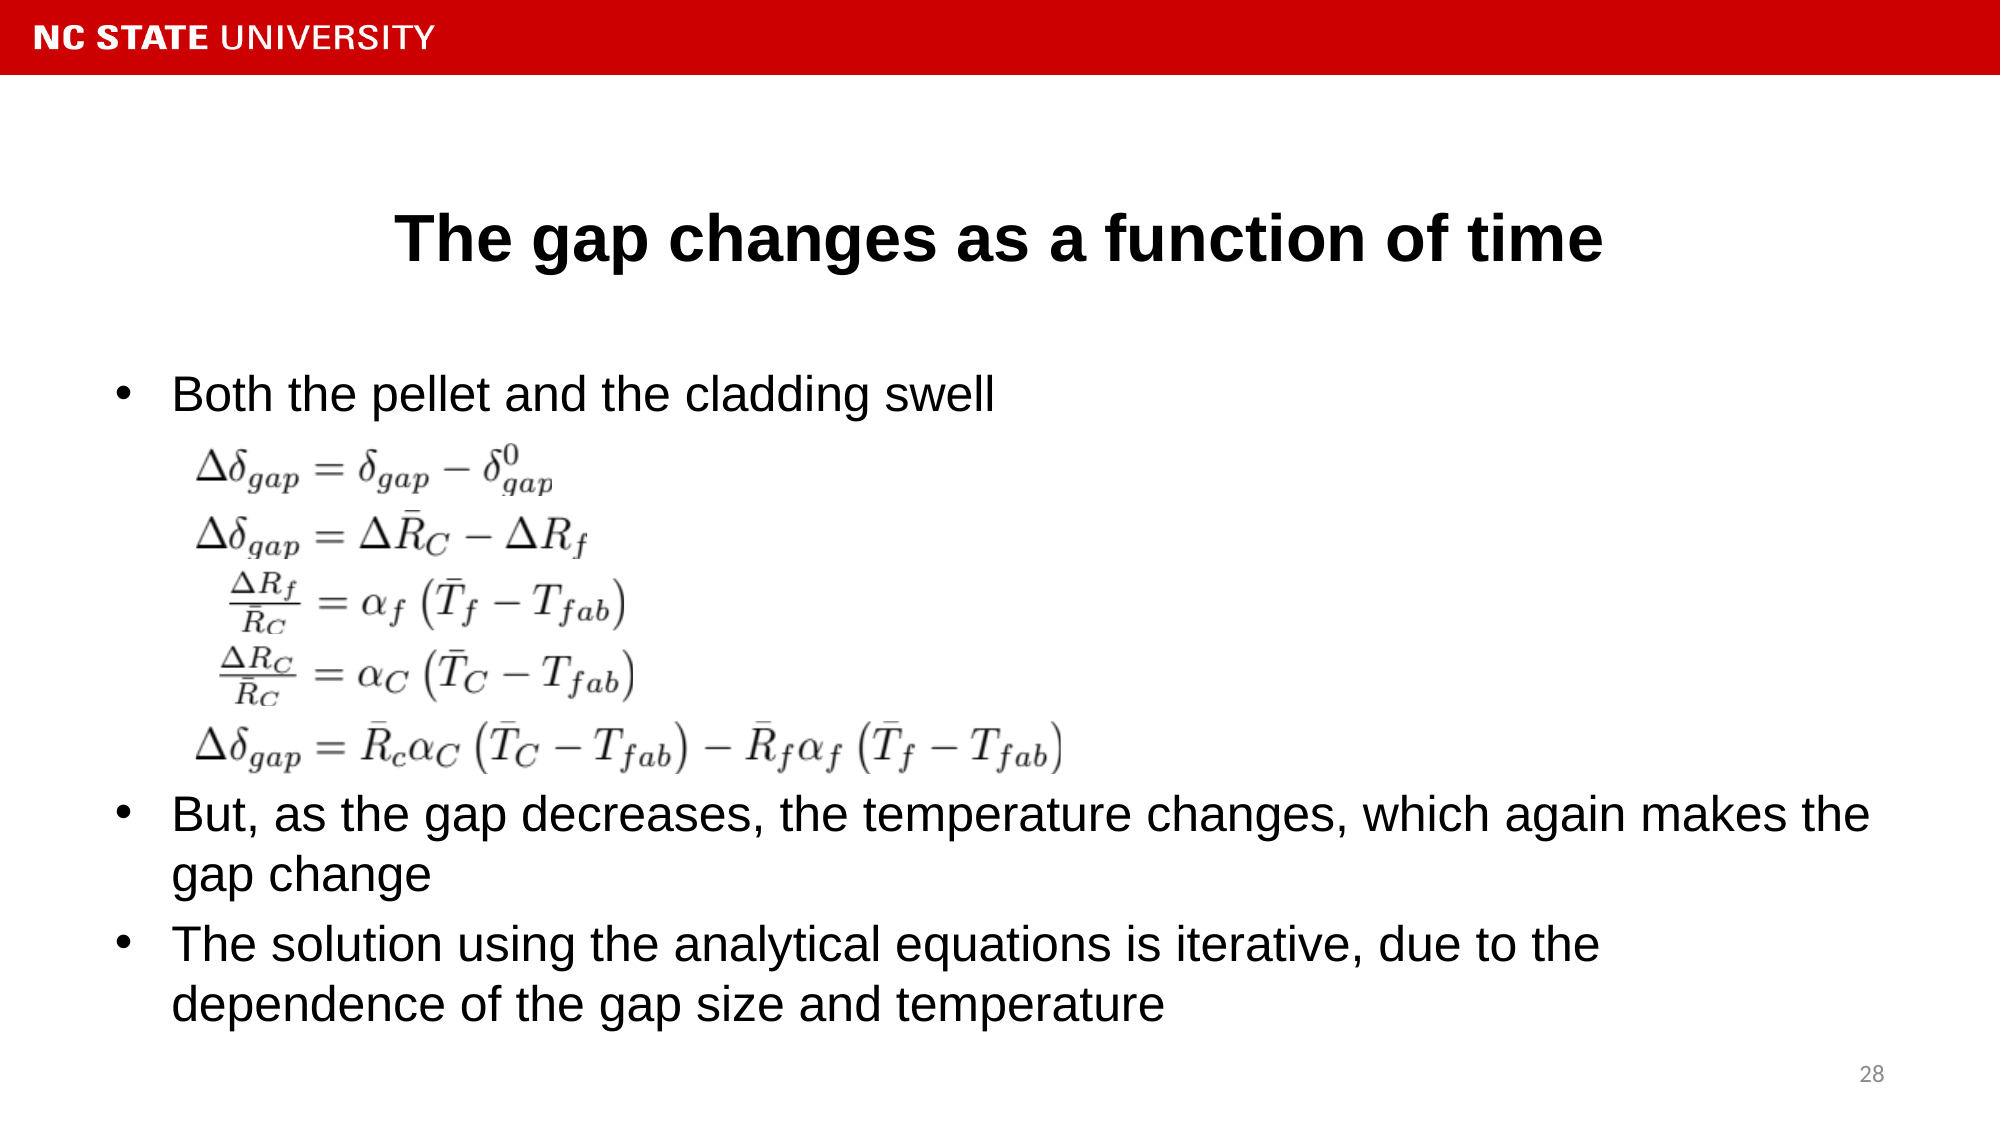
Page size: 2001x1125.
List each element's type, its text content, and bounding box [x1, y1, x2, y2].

picture [0, 0, 2000, 75]
picture [218, 645, 634, 706]
title The gap changes as a function of time [99, 147, 1900, 323]
picture [195, 443, 553, 496]
list Both the pellet and the cladding swell But, as the gap decreases, the temperature changes, which again makes the gap change The solution using the analytical equations is iterative, due to the dependence of the gap size and temperature [99, 354, 1900, 1005]
slide_number 28 [1433, 1042, 1900, 1103]
picture [228, 568, 625, 635]
picture [195, 510, 588, 559]
picture [195, 720, 1061, 774]
